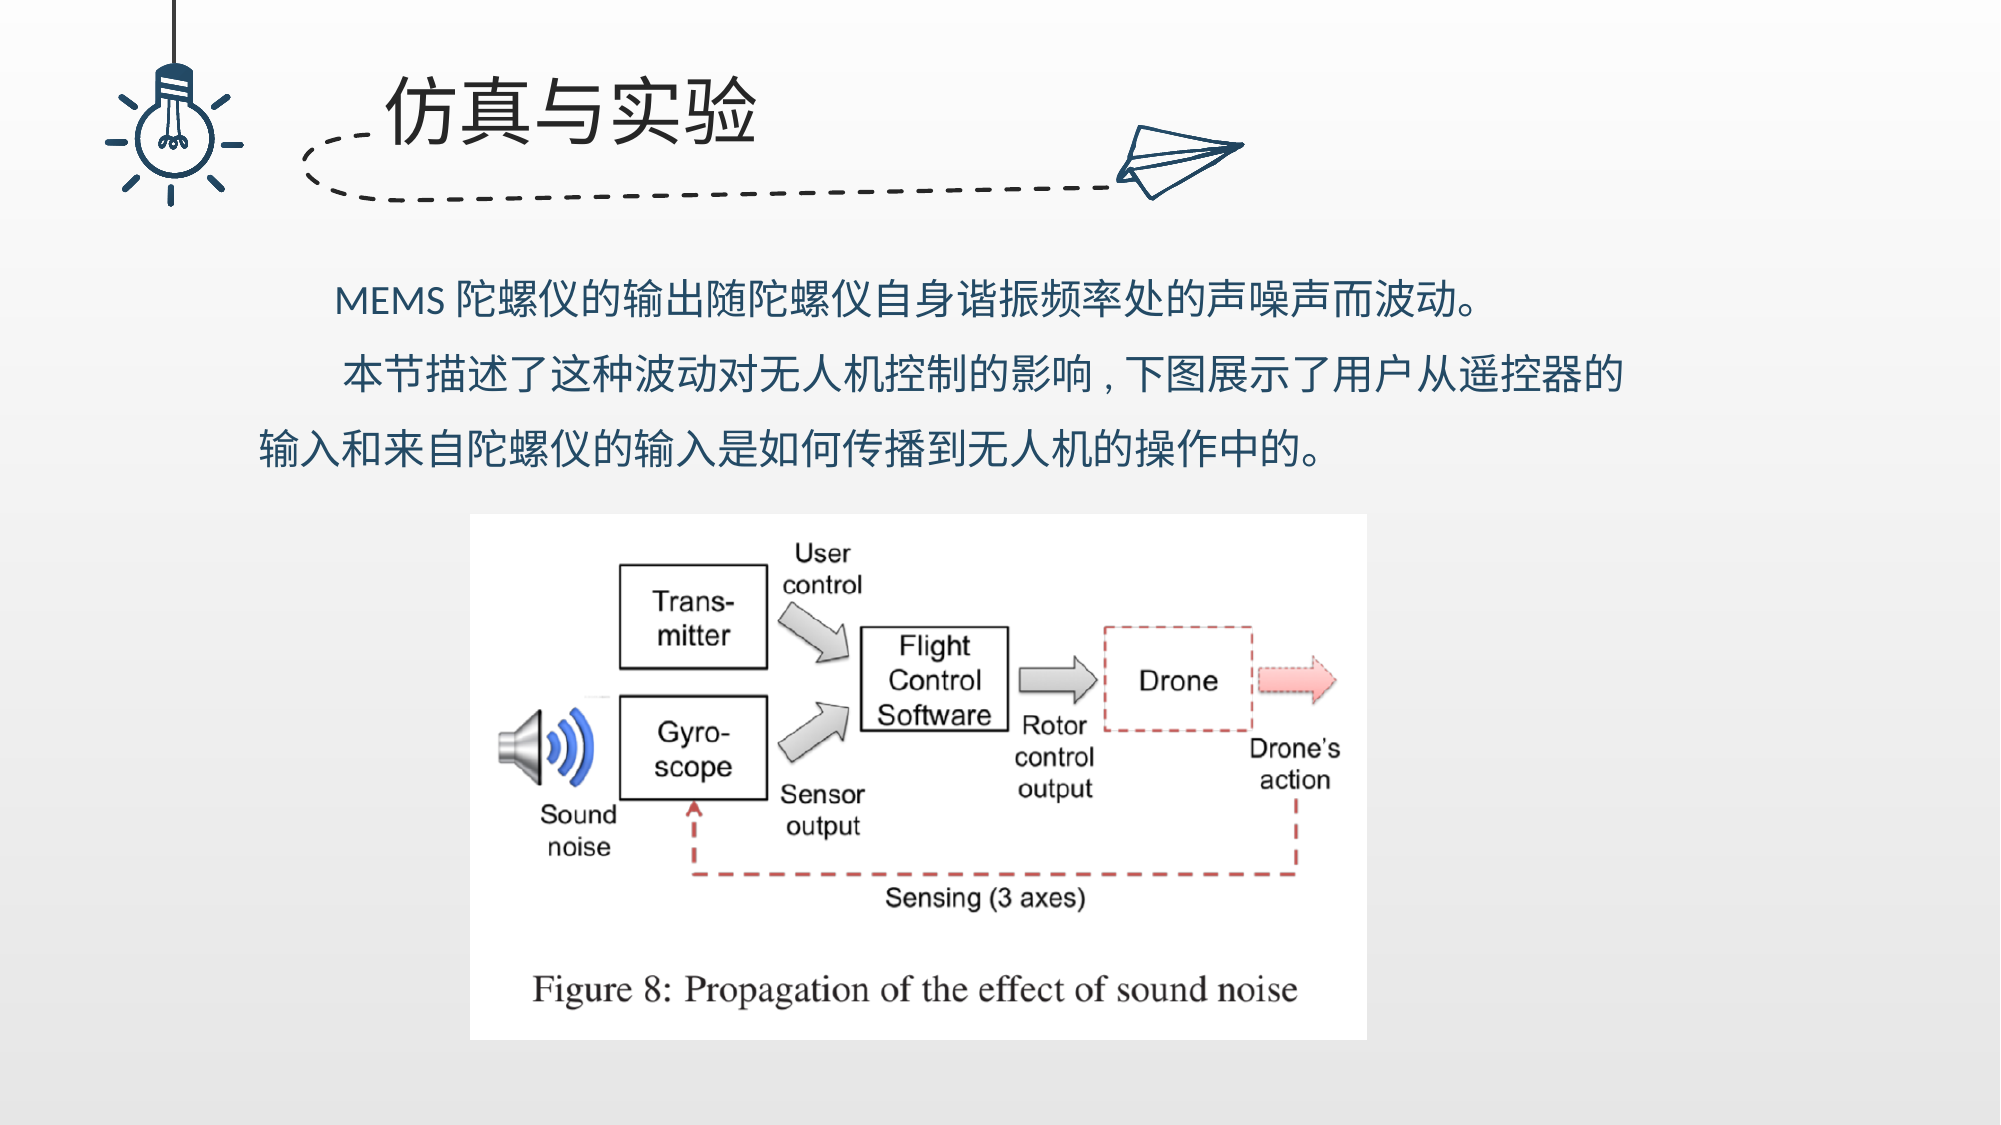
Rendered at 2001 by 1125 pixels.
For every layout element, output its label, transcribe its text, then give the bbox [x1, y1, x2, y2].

text_box [302, 133, 1116, 202]
text_box 仿真与实验 [332, 57, 810, 162]
picture [470, 514, 1367, 1040]
text_box MEMS陀螺仪的输出随陀螺仪自身谐振频率处的声噪声而波动。 本节描述了这种波动对无人机控制的影响,下图展示了用户从遥控器的输入和来自陀螺仪的输入是如何传播到无人机的操作中的。 [243, 240, 1672, 481]
text_box [1116, 125, 1245, 201]
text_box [104, 0, 244, 207]
